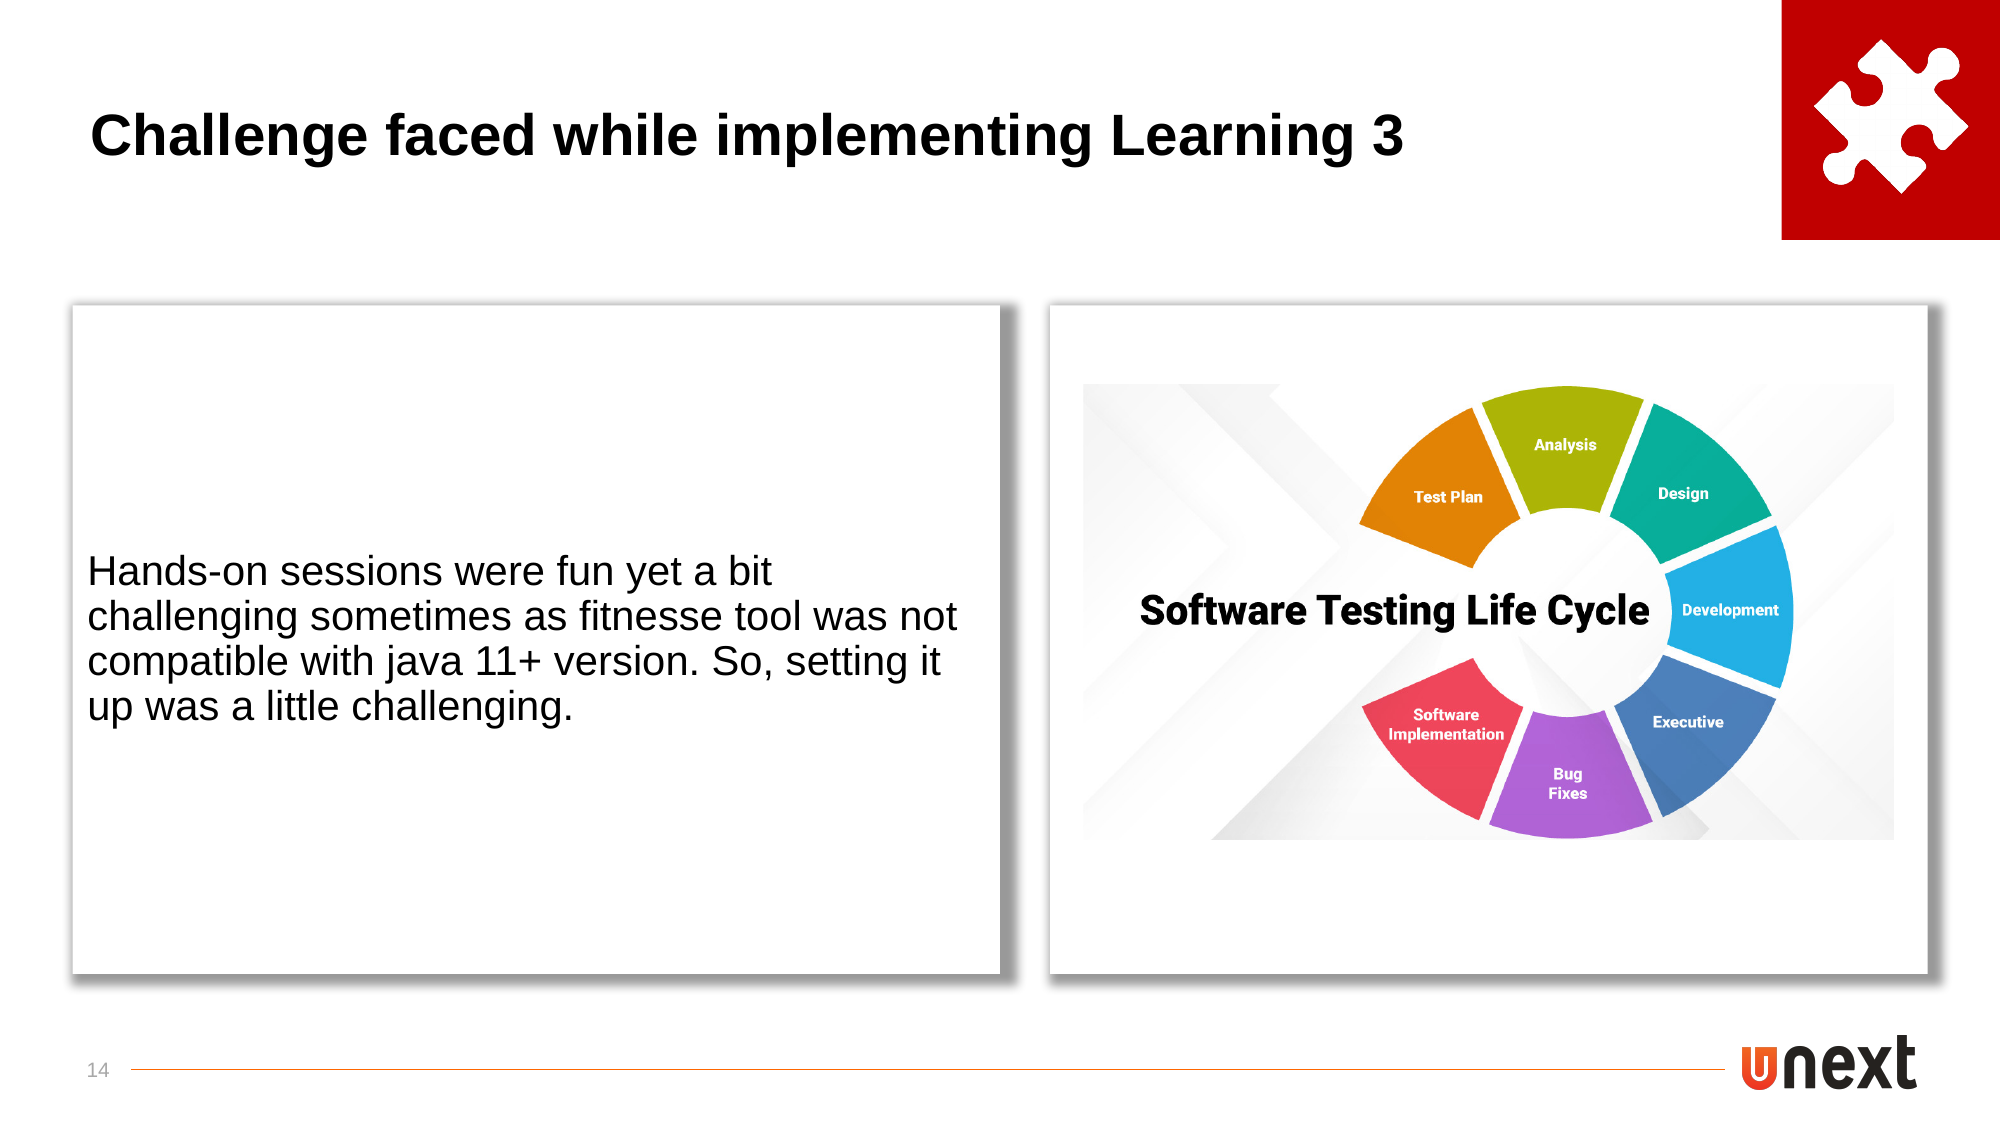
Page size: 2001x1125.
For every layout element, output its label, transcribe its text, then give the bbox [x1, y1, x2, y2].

picture [1742, 1035, 1917, 1090]
title Challenge faced while implementing Learning 3 [76, 78, 1798, 196]
text_box Hands-on sessions were fun yet a bit challenging sometimes as fitnesse tool was not compatible with java 11+ version. So, setting it up was a little challenging. [72, 305, 1000, 974]
picture [1083, 384, 1894, 840]
slide_number 14 [48, 1047, 110, 1091]
text_box [1050, 305, 1928, 974]
text_box [1781, 0, 2000, 241]
picture [1798, 27, 1984, 213]
